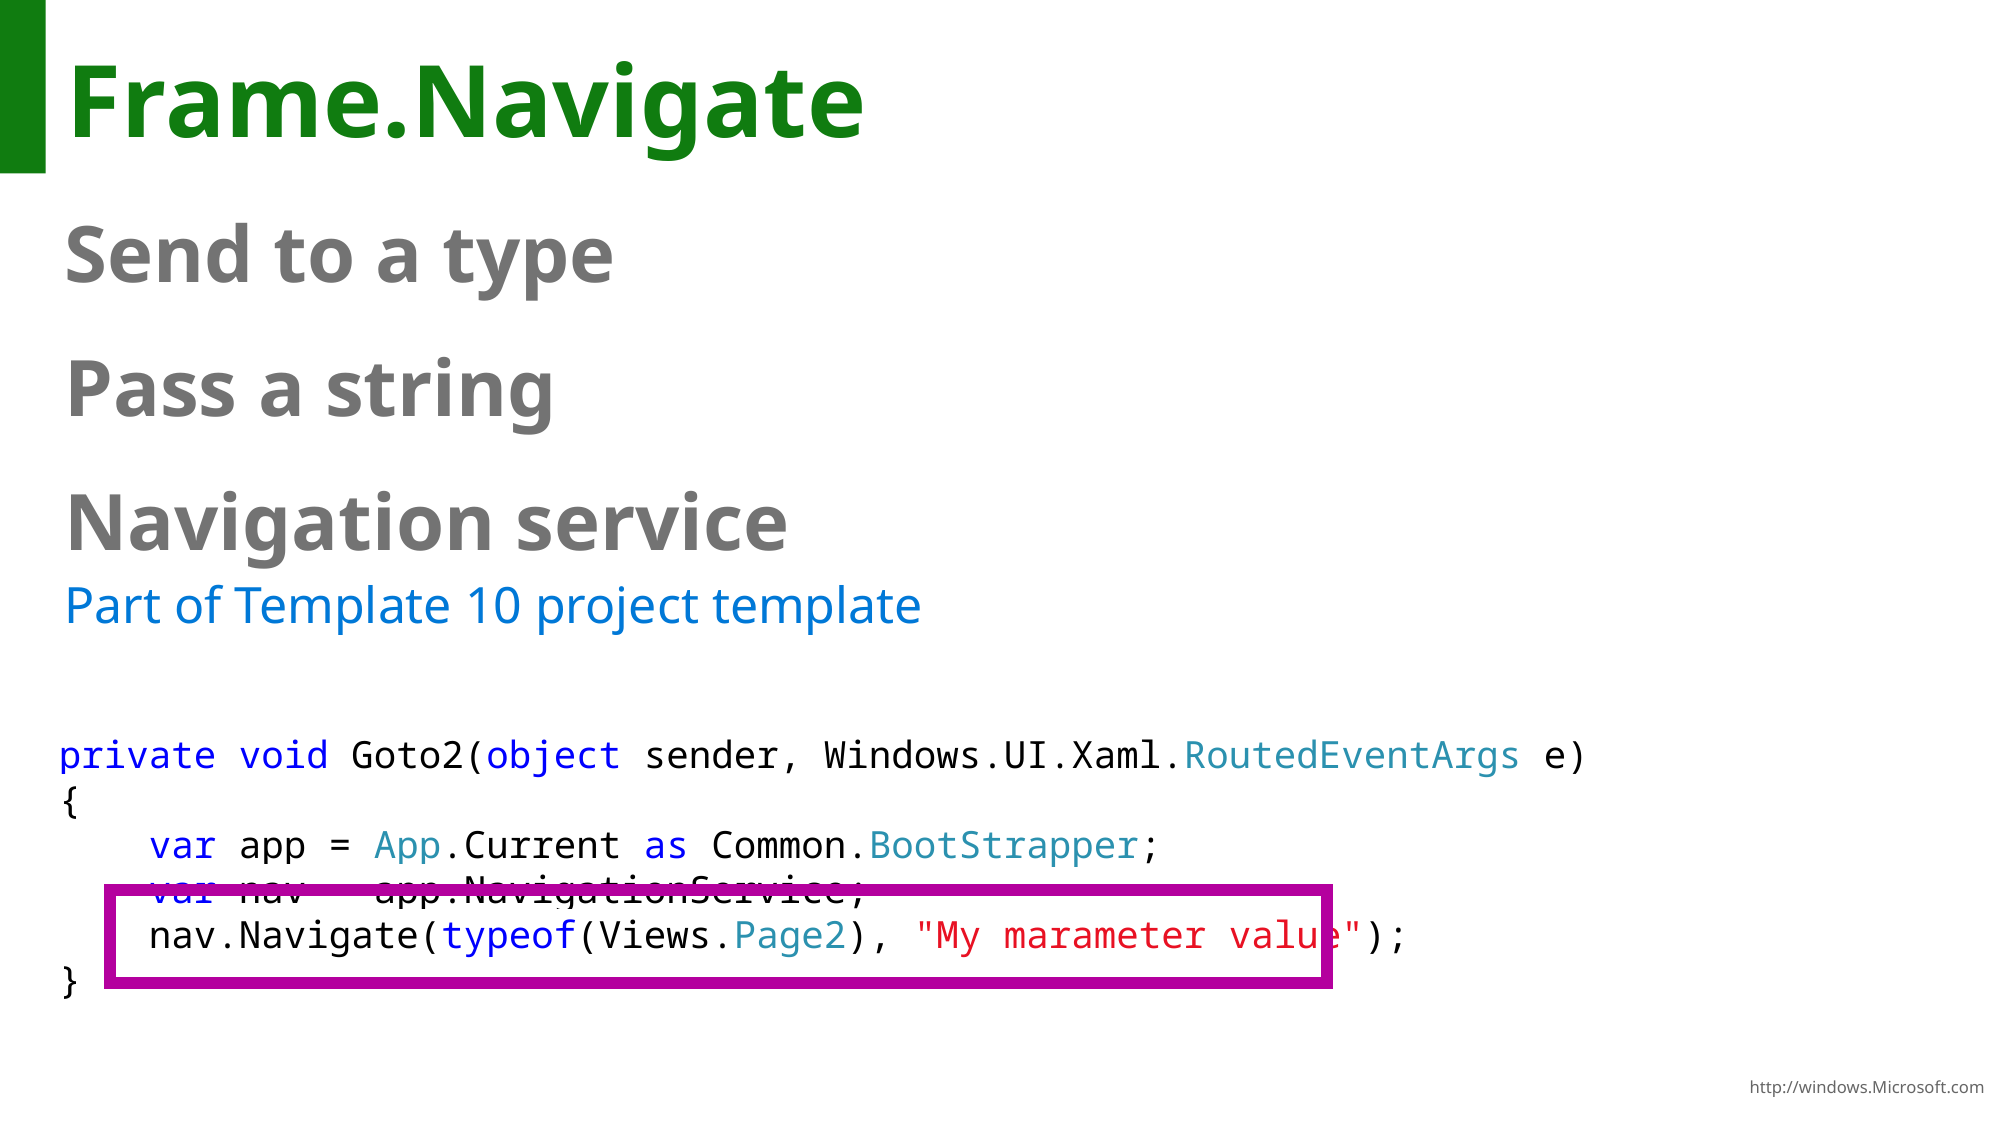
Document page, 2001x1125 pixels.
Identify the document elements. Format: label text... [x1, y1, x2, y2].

list Send to a type Pass a string Navigation service Part of Template 10 project template [42, 197, 2000, 1125]
text_box private void Goto2(object sender, Windows.UI.Xaml.RoutedEventArgs e) { var app = App.Current as Common.BootStrapper; var nav = app.NavigationService; nav.Navigate(typeof(Views.Page2), "My marameter value"); } [44, 723, 1956, 1009]
text_box [109, 889, 1328, 984]
title Frame.Navigate [44, 33, 1956, 195]
